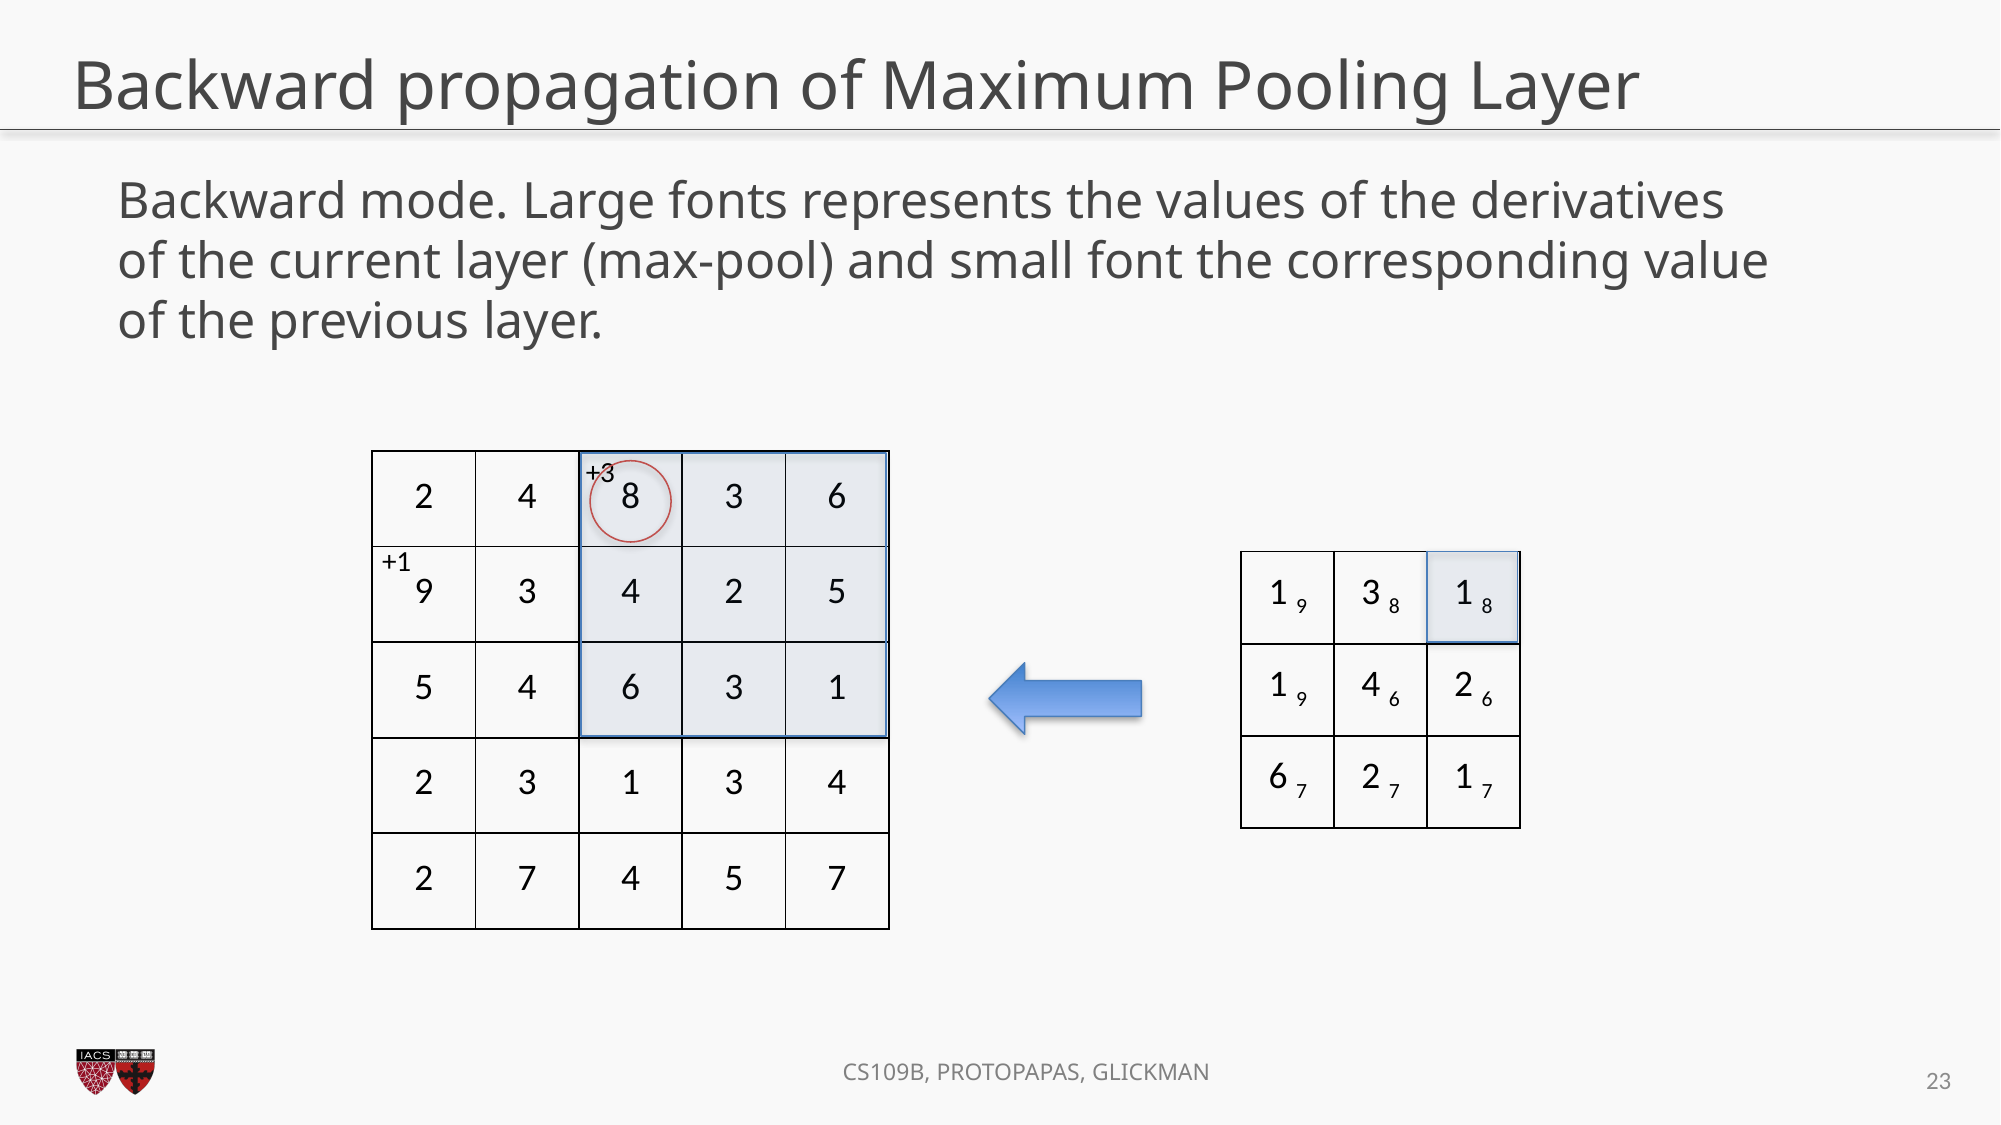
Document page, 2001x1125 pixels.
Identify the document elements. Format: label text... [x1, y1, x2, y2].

table_cell 2 [373, 739, 475, 832]
table_cell 3 [476, 739, 578, 832]
table_cell 5 [373, 643, 475, 737]
table_cell 4 [786, 743, 888, 832]
table_cell 2 6 [1428, 649, 1519, 735]
table_cell 1 7 [1428, 737, 1519, 827]
table_cell 2 [373, 834, 475, 928]
text_box Backward mode. Large fonts represents the values of the derivatives of the current layer (max-pool) and small font the corresponding value of the previous layer. [103, 161, 1798, 296]
table_cell 1 9 [1242, 645, 1333, 735]
table_cell 4 6 [1335, 645, 1426, 735]
table_header 2 [373, 452, 475, 546]
text_box [589, 459, 672, 543]
table_header 1 9 [1242, 552, 1333, 643]
text_box +3 [571, 445, 631, 496]
text_box [580, 452, 887, 737]
table_cell 5 [683, 834, 785, 928]
table_header 3 8 [1335, 552, 1423, 643]
text_box [1426, 551, 1518, 643]
text_box [988, 662, 1143, 735]
table_cell 4 [580, 834, 681, 928]
table_cell 6 7 [1242, 737, 1333, 827]
picture [75, 1049, 155, 1095]
title Backward propagation of Maximum Pooling Layer [57, 35, 1943, 162]
table_cell 7 [786, 834, 888, 928]
table_cell 1 [580, 745, 681, 832]
table_cell 7 [476, 834, 578, 928]
table_cell 4 [476, 643, 575, 737]
table_cell 9 [373, 547, 475, 641]
slide_number 23 [1500, 1050, 1967, 1110]
table_cell 2 7 [1335, 737, 1426, 827]
table_cell 3 [683, 746, 785, 832]
table_cell 3 [476, 547, 575, 641]
table_header 4 [476, 452, 575, 546]
text_box +1 [367, 534, 427, 585]
